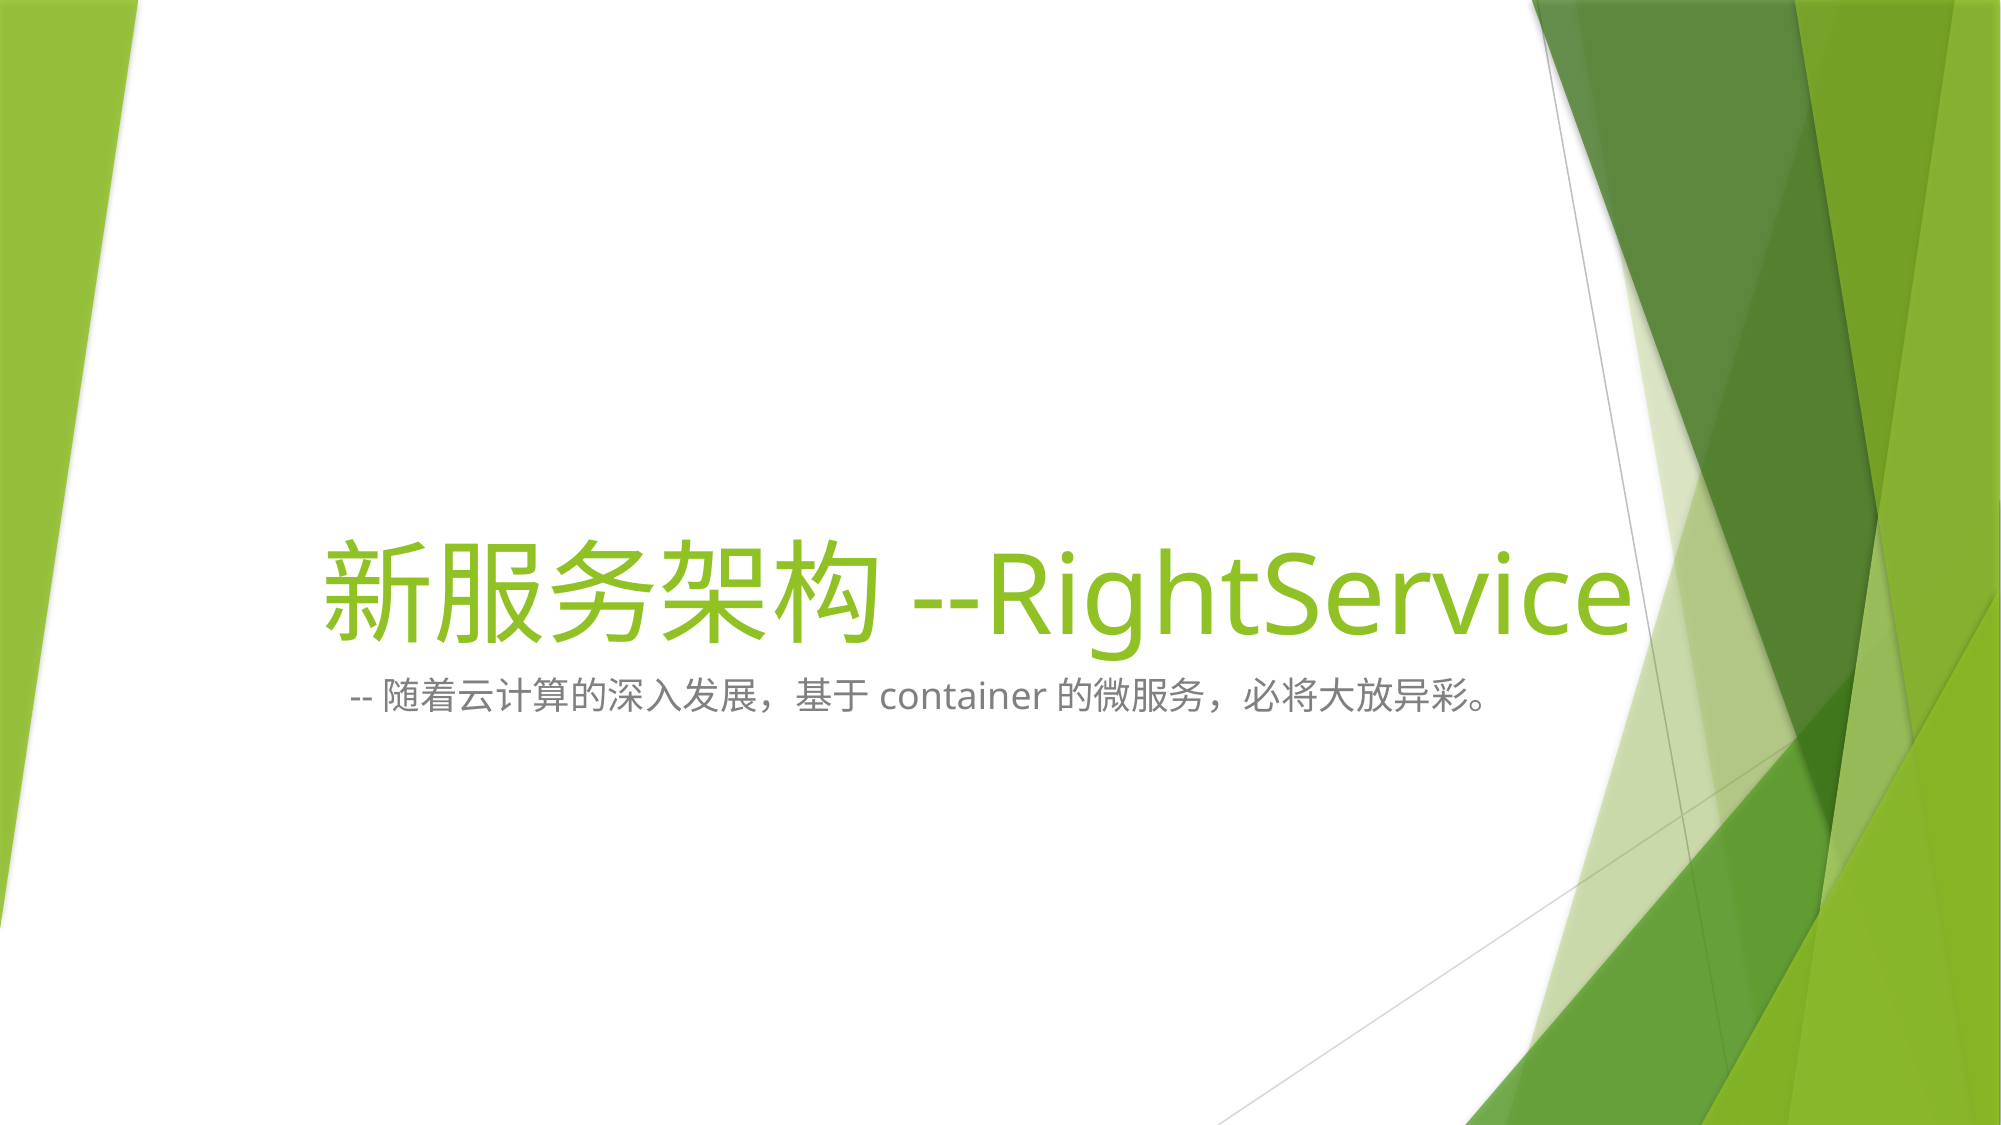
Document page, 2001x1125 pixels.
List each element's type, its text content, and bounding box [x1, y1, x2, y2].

title 新服务架构--RightService [247, 394, 1652, 665]
subtitle --随着云计算的深入发展，基于container的微服务，必将大放异彩。 [247, 664, 1522, 845]
